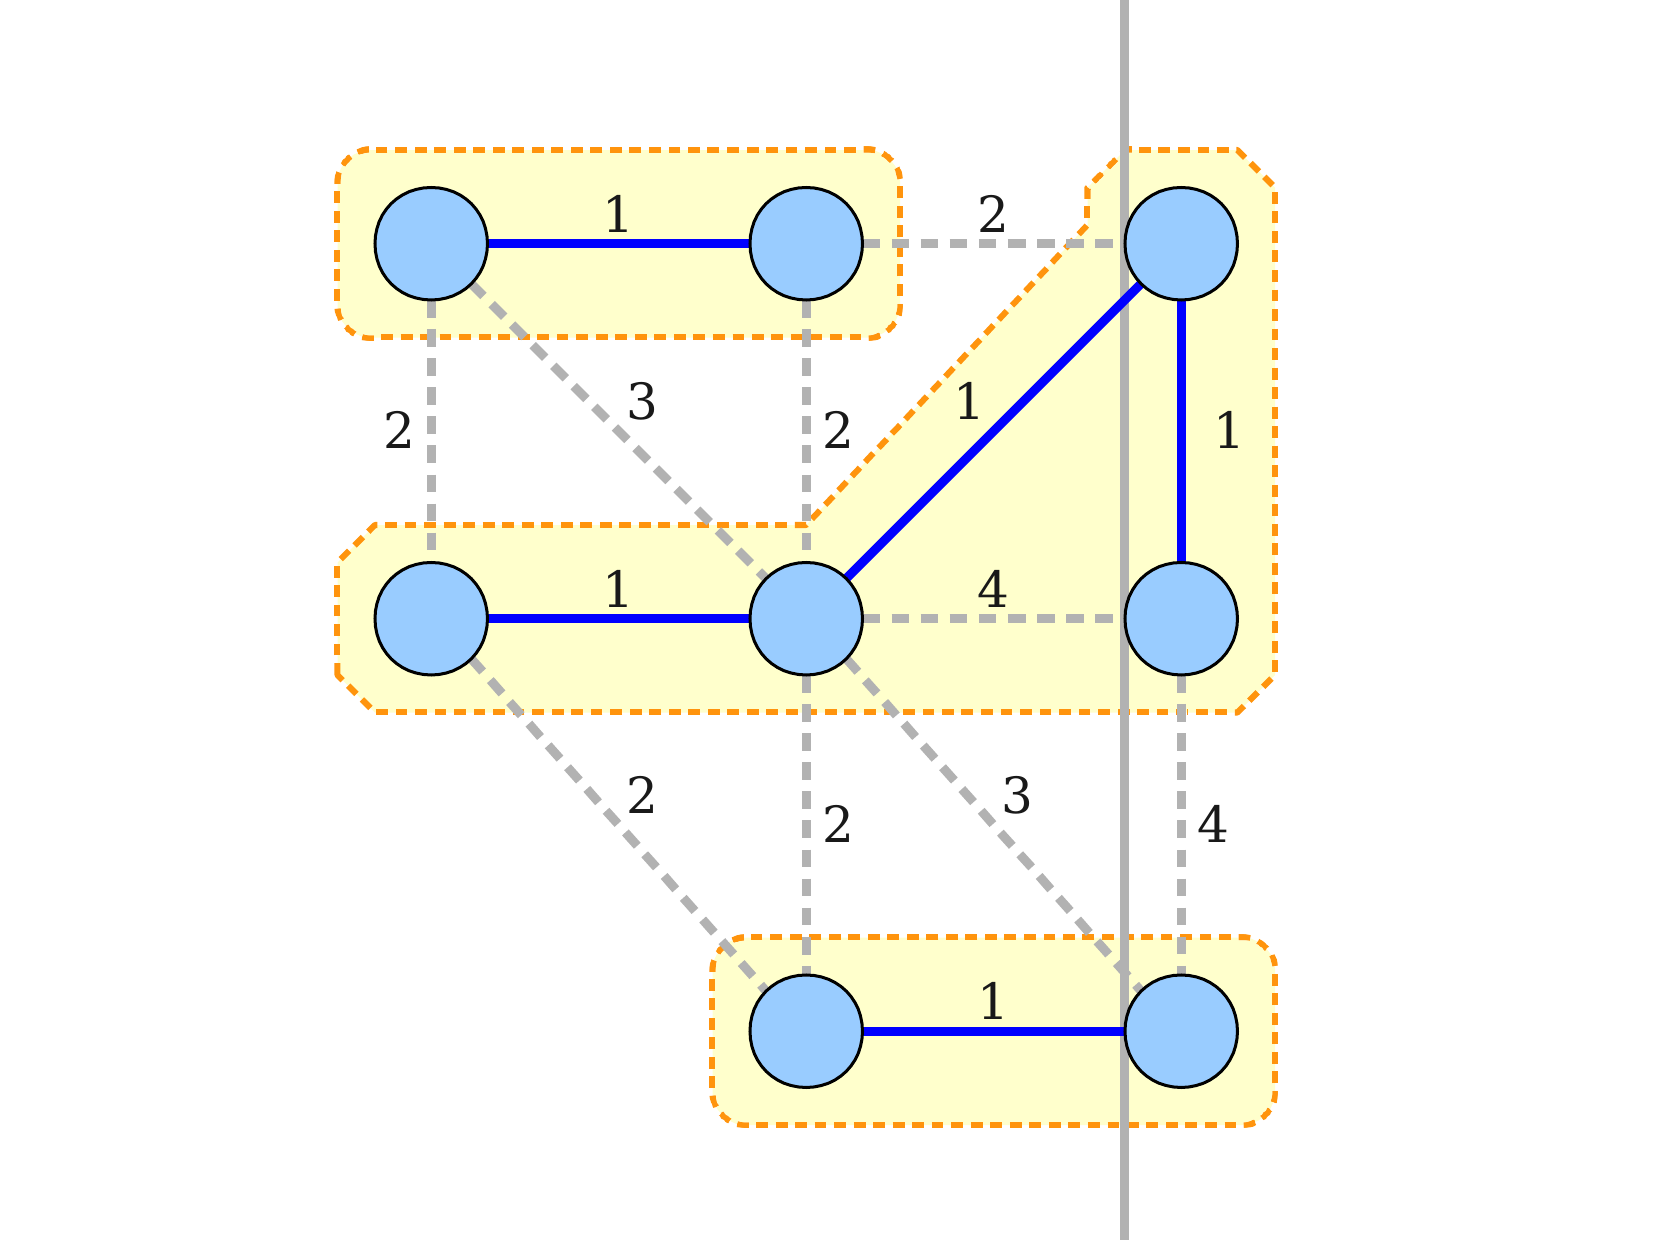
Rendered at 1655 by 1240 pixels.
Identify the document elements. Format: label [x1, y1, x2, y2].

text_box [923, 745, 935, 759]
text_box [337, 0, 1278, 1240]
text_box [606, 810, 618, 824]
text_box [635, 448, 649, 461]
text_box [624, 761, 661, 824]
text_box [614, 427, 628, 440]
text_box [676, 489, 690, 502]
text_box [334, 146, 910, 347]
text_box [655, 468, 669, 482]
text_box [942, 767, 955, 781]
text_box [1019, 854, 1032, 868]
text_box [903, 723, 916, 738]
text_box [567, 767, 580, 781]
text_box [683, 897, 695, 911]
text_box [961, 789, 974, 803]
text_box [573, 386, 587, 399]
text_box [548, 745, 561, 759]
text_box [1000, 832, 1013, 846]
text_box [664, 875, 676, 890]
text_box [697, 509, 710, 523]
text_box [981, 810, 993, 825]
text_box [1058, 897, 1071, 911]
text_box [594, 406, 607, 420]
text_box [586, 788, 599, 803]
text_box [1039, 875, 1051, 890]
text_box [532, 345, 546, 358]
text_box [820, 396, 857, 459]
text_box [1001, 761, 1036, 824]
text_box [644, 854, 657, 868]
text_box [1077, 919, 1090, 933]
text_box [1195, 790, 1232, 853]
text_box [381, 396, 418, 459]
text_box [625, 832, 638, 846]
text_box [822, 790, 857, 853]
text_box [528, 723, 541, 738]
text_box [626, 367, 661, 430]
text_box [553, 365, 566, 379]
text_box [975, 180, 1026, 244]
text_box [702, 919, 715, 933]
